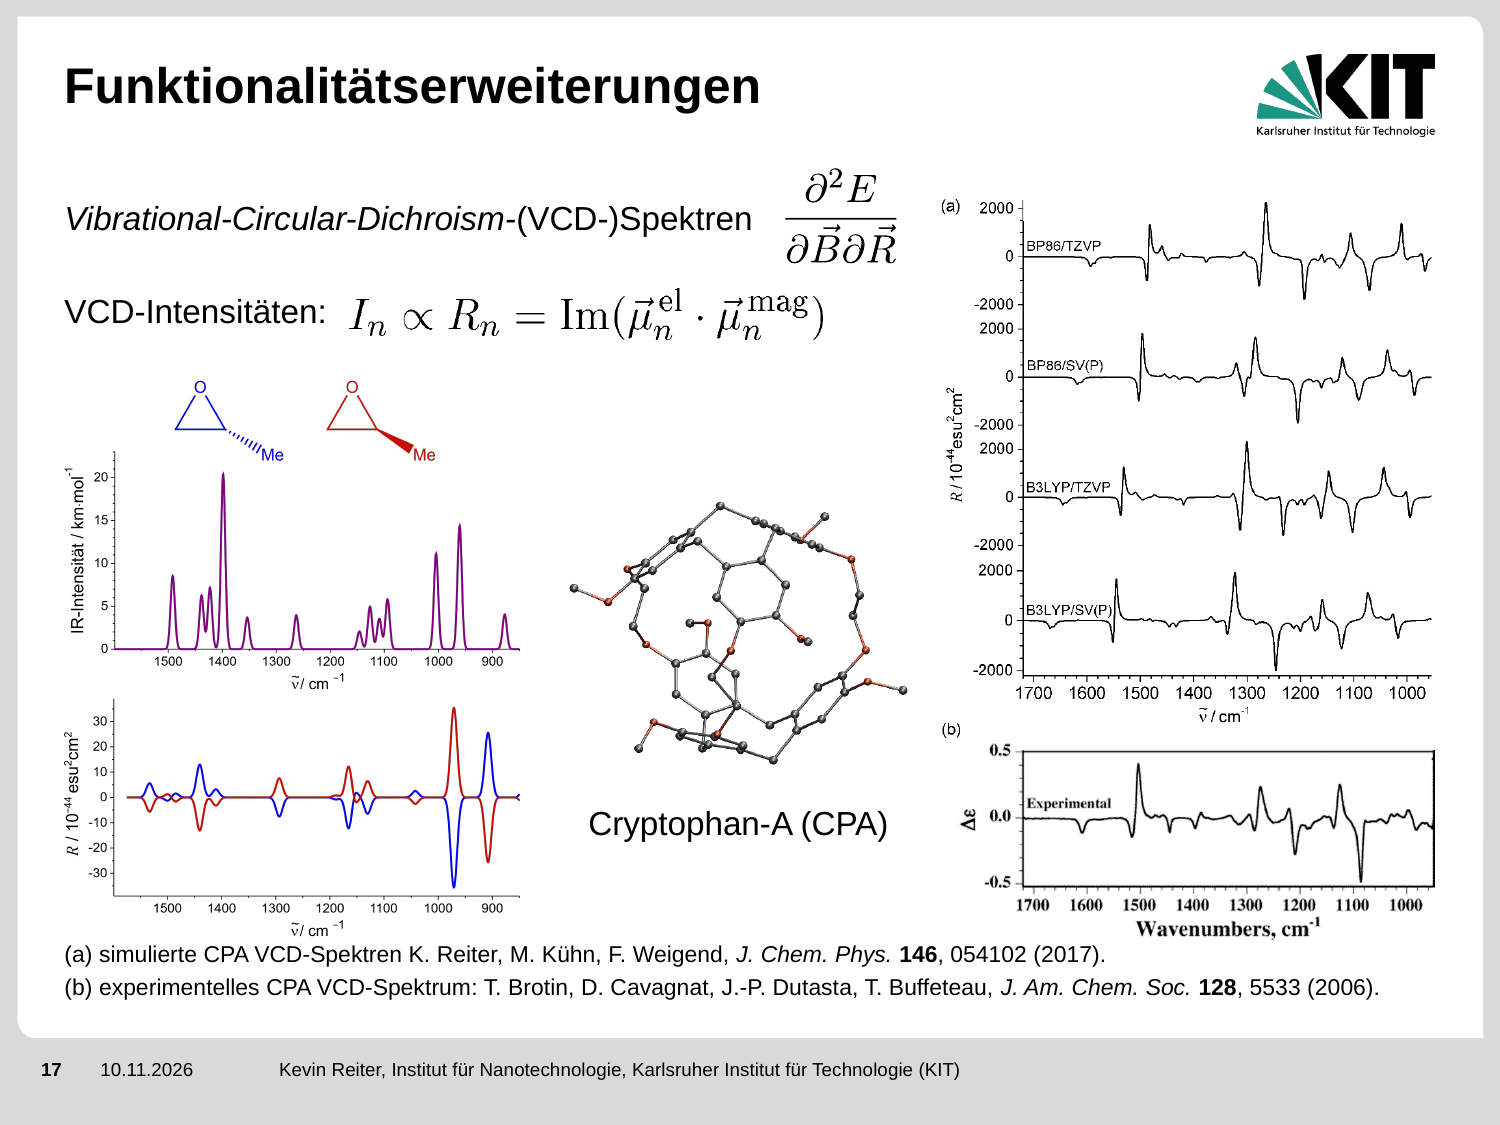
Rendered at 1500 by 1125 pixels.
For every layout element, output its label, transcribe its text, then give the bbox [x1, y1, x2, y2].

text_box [785, 167, 897, 264]
list Vibrational-Circular-Dichroism-(VCD-)Spektren VCD-Intensitäten: Cryptophan-A (CPA) (a) simulierte CPA VCD-Spektren K. Reiter, M. Kühn, F. Weigend, J. Chem. Phys. 146, 054102 (2017). (b) experimentelles CPA VCD-Spektrum: T. Brotin, D. Cavagnat, J.-P. Dutasta, T. Buffeteau, J. Am. Chem. Soc. 128, 5533 (2006). [64, 196, 1436, 1000]
picture [0, 0, 1500, 1125]
title Funktionalitätserweiterungen [64, 21, 1198, 174]
footer Kevin Reiter, Institut für Nanotechnologie, Karlsruher Institut für Technologie (KIT) [279, 1057, 976, 1117]
